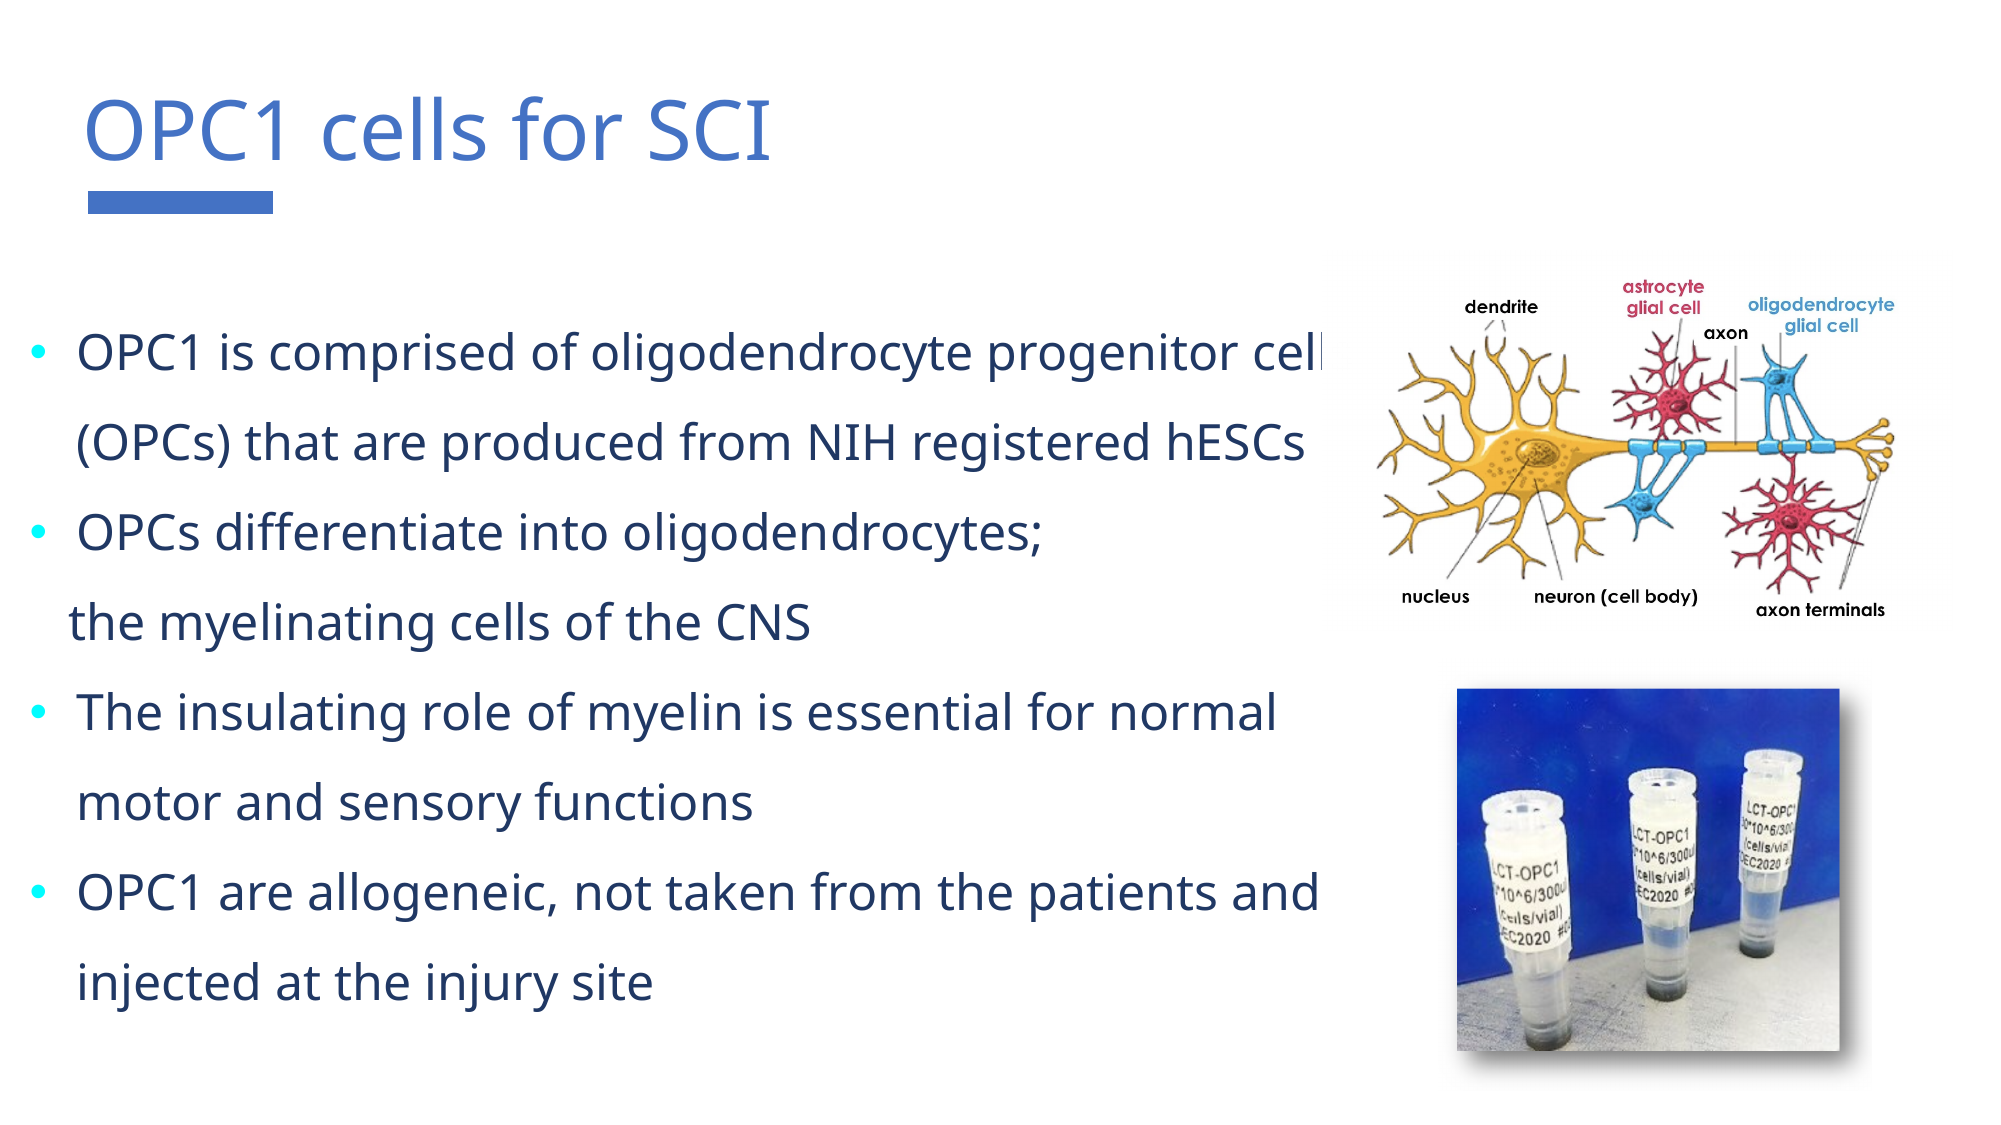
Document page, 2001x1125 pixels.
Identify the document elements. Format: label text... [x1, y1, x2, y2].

text_box OPC1 cells for SCI [67, 70, 1776, 185]
picture [1322, 250, 1953, 631]
text_box OPC1 is comprised of oligodendrocyte progenitor cells (OPCs) that are produced from NIH registered hESCs OPCs differentiate into oligodendrocytes; the myelinating cells of the CNS The insulating role of myelin is essential for normal motor and sensory functions OPC1 are allogeneic, not taken from the patients and injected at the injury site [14, 283, 1398, 1109]
picture [1438, 658, 1872, 1091]
